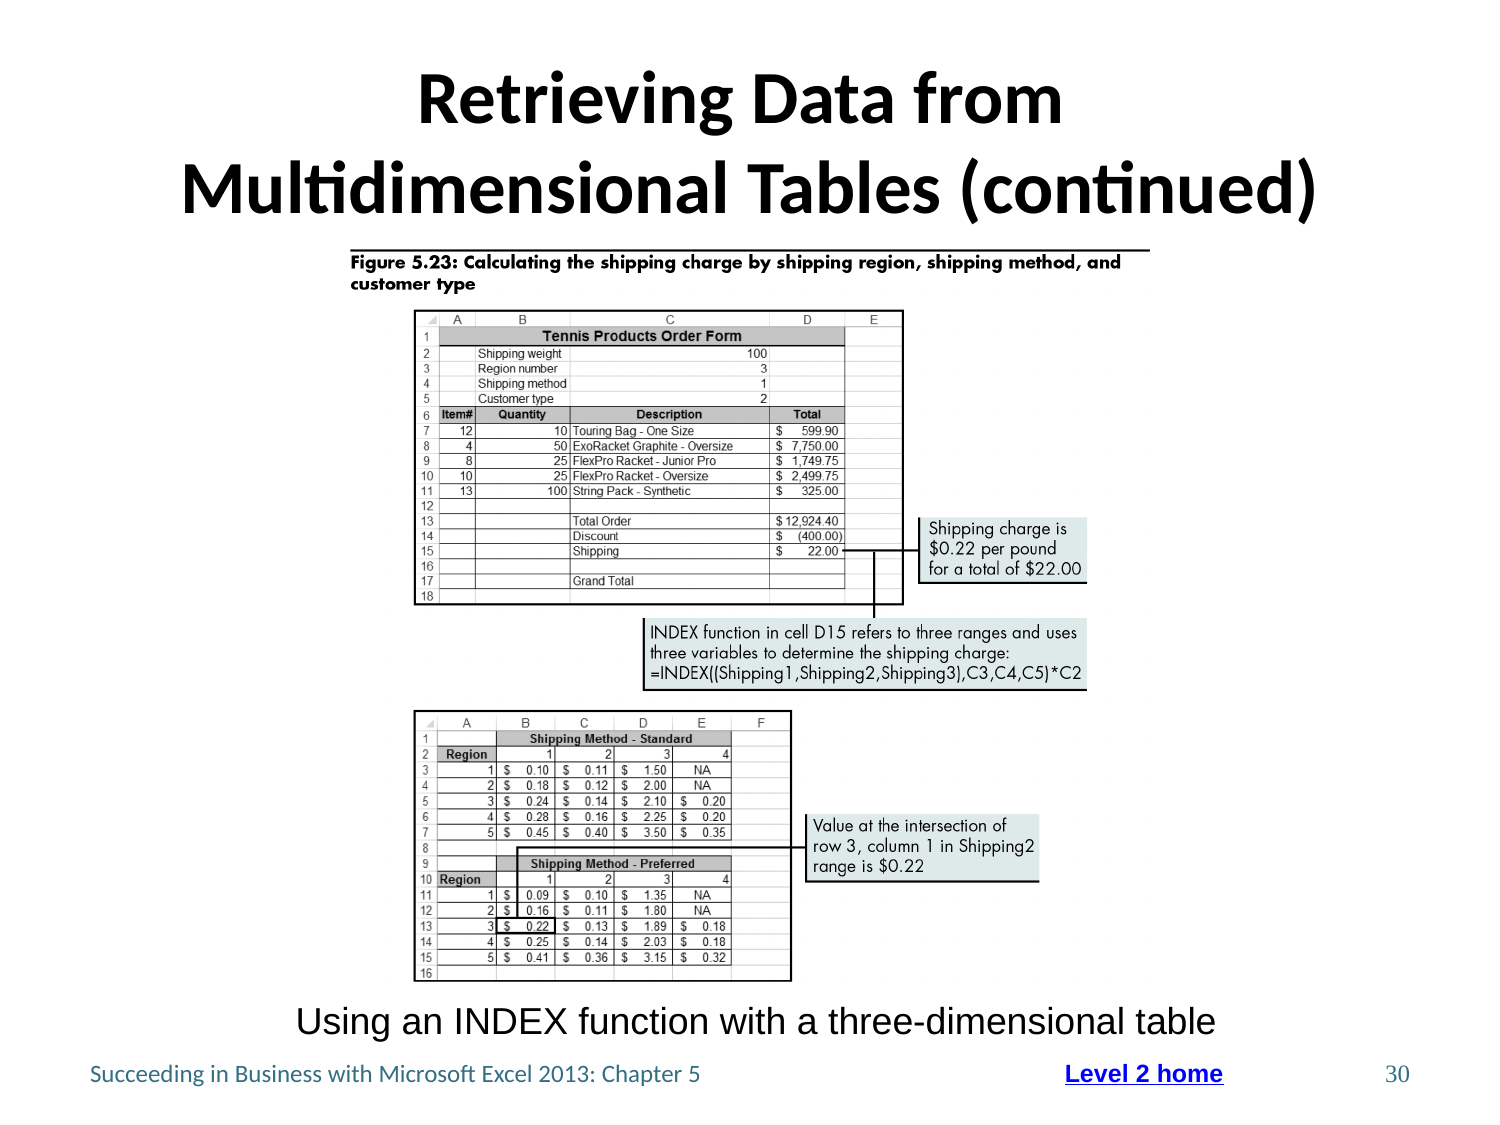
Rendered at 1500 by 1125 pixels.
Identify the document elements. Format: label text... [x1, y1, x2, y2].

slide_number 30 [1074, 1042, 1425, 1103]
title Retrieving Data from Multidimensional Tables (continued) [75, 45, 1425, 233]
text_box Level 2 home [1049, 1050, 1288, 1095]
footer Succeeding in Business with Microsoft Excel 2013: Chapter 5 [75, 1042, 963, 1103]
text_box Using an INDEX function with a three-dimensional table [112, 989, 1400, 1050]
picture [349, 249, 1151, 982]
